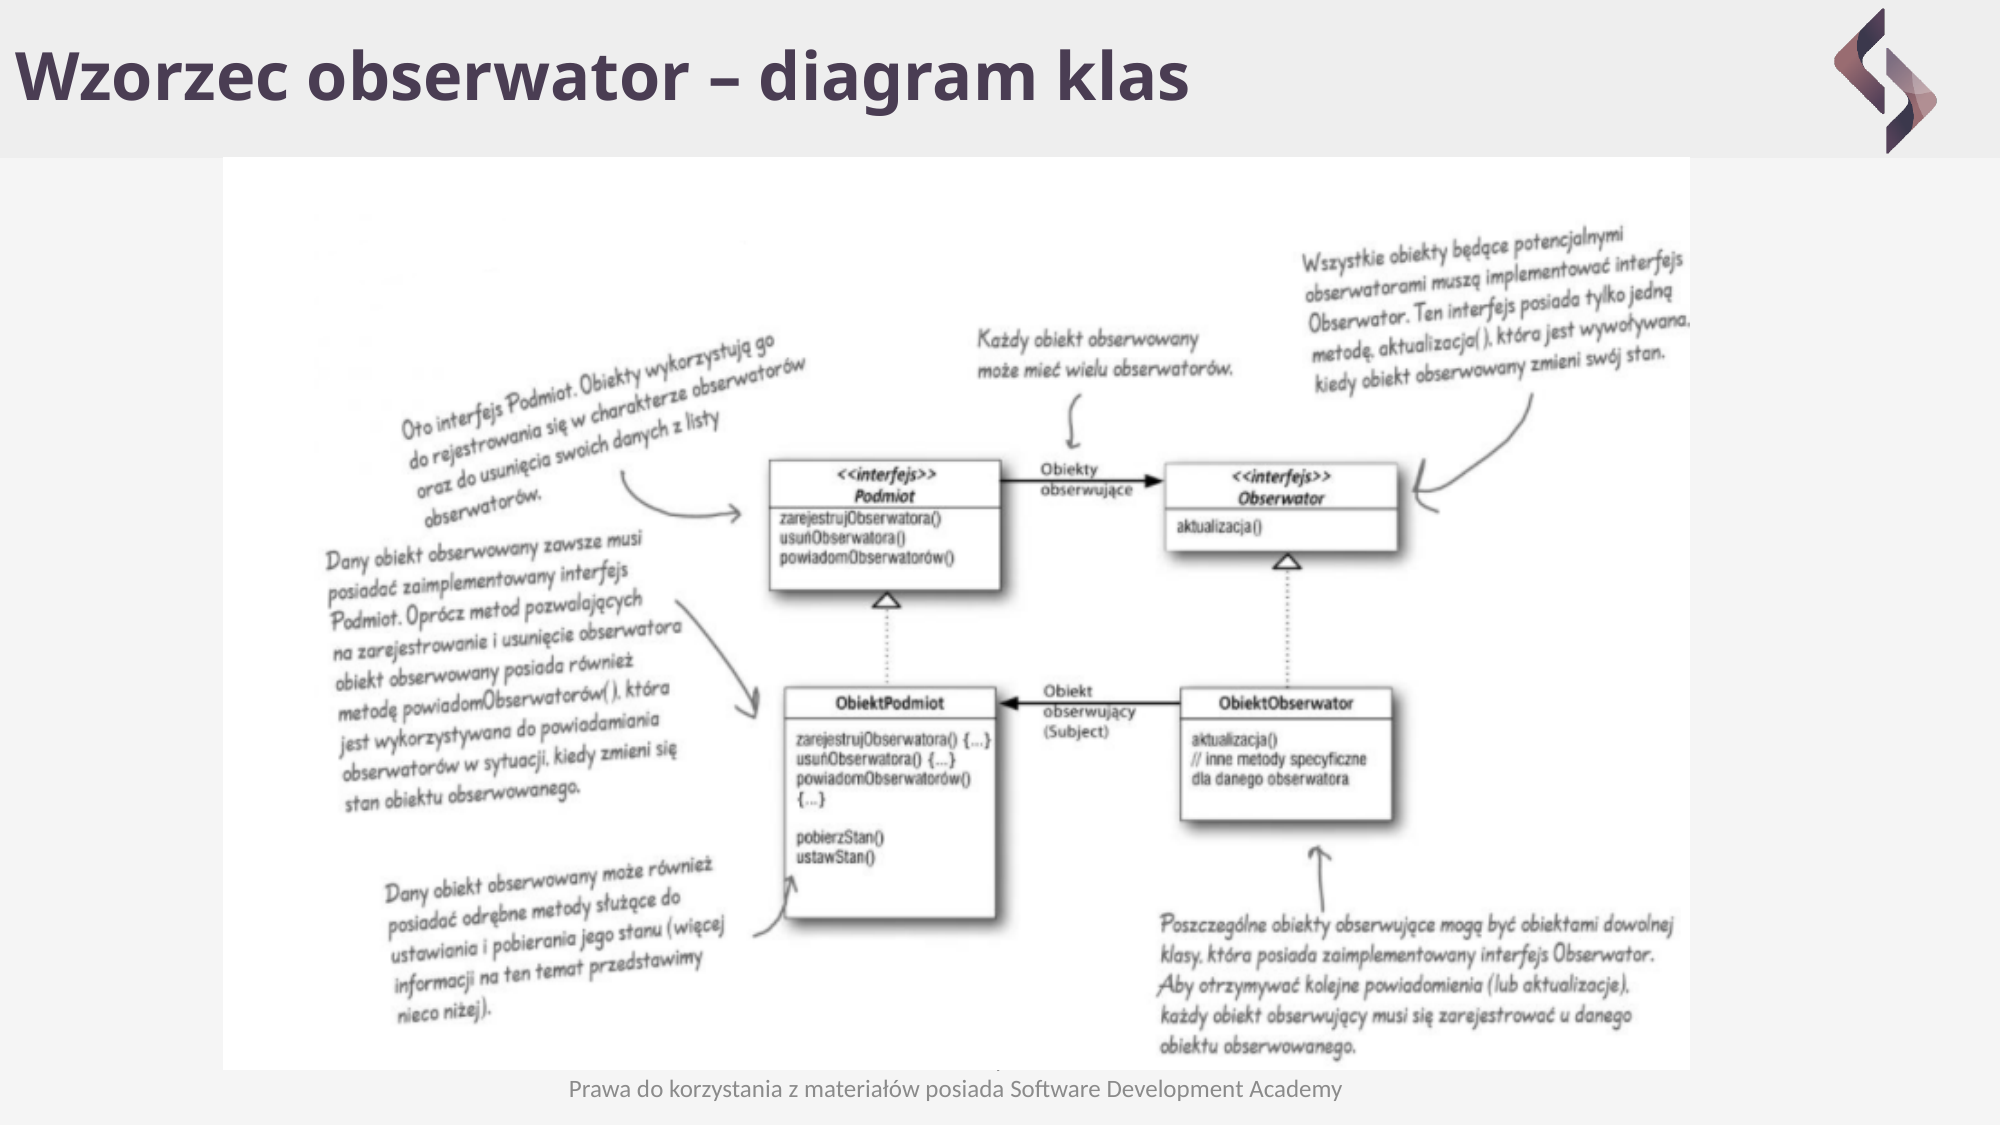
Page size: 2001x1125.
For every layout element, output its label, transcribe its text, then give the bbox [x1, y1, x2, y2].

picture [223, 157, 1690, 1070]
title Wzorzec obserwator – diagram klas [0, 0, 1788, 158]
footer Autor: Mateusz Byczkowski Prawa do korzystania z materiałów posiada Software Development Academy [486, 1070, 1427, 1103]
picture [1787, 0, 2001, 166]
